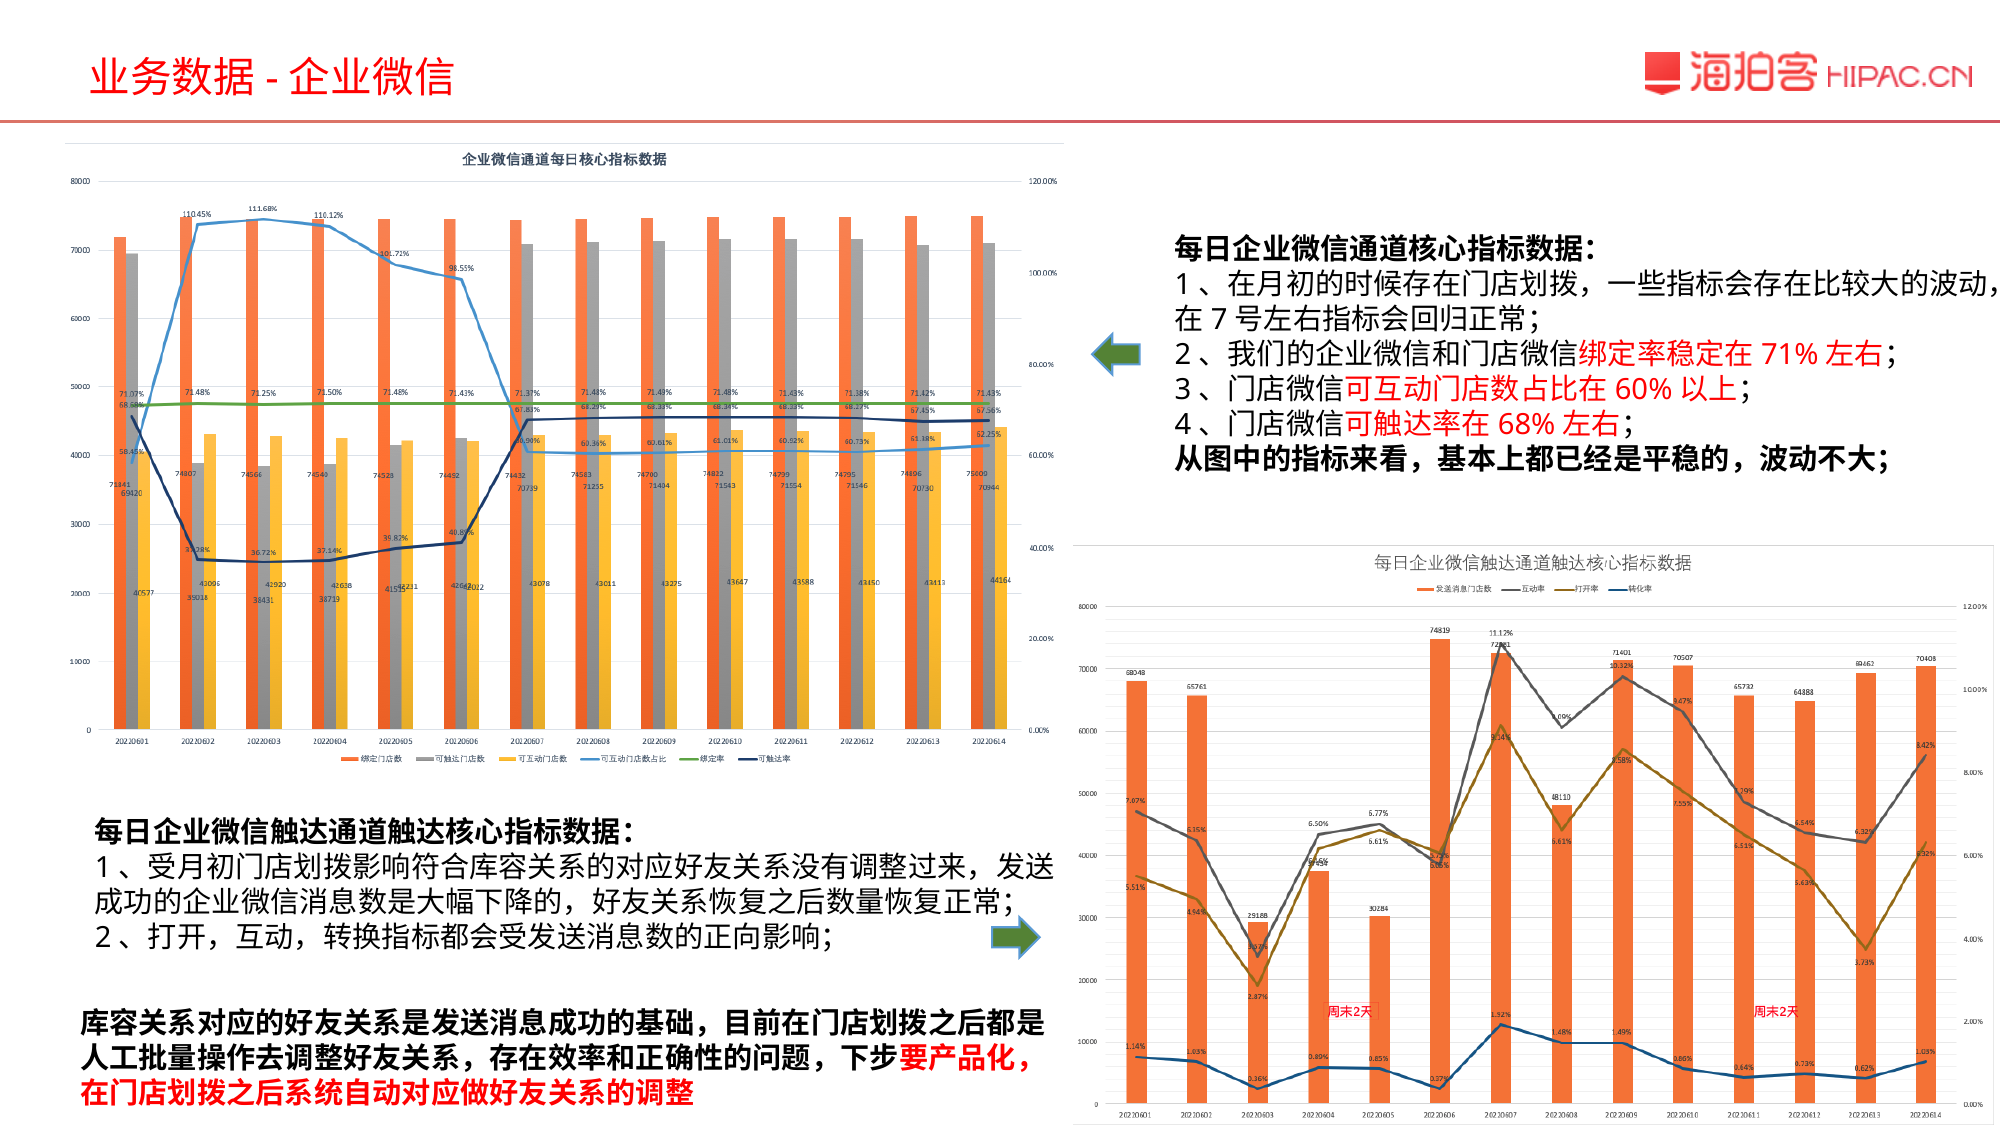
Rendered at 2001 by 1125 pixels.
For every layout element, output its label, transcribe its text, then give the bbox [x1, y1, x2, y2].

text_box 每日企业微信触达通道触达核心指标数据： 1、受月初门店划拨影响符合库容关系的对应好友关系没有调整过来，发送 成功的企业微信消息数是大幅下降的，好友关系恢复之后数量恢复正常； 2、打开，互动，转换指标都会受发送消息数的正向影响； [79, 805, 1070, 961]
picture [1645, 51, 1817, 95]
text_box 库容关系对应的好友关系是发送消息成功的基础，目前在门店划拨之后都是 人工批量操作去调整好友关系，存在效率和正确性的问题，下步要产品化， 在门店划拨之后系统自动对应做好友关系的调整 [65, 996, 1061, 1117]
text_box 业务数据-企业微信 [73, 43, 471, 109]
picture [1073, 545, 1994, 1125]
picture [65, 143, 1065, 772]
text_box 每日企业微信通道核心指标数据： 1、在月初的时候存在门店划拨，一些指标会存在比较大的波动， 在7号左右指标会回归正常； 2、我们的企业微信和门店微信绑定率稳定在71%左右； 3、门店微信可互动门店数占比在60%以上； 4、门店微信可触达率在68%左右； 从图中的指标来看，基本上都已经是平稳的，波动不大； [1159, 222, 2000, 483]
picture [1828, 66, 1972, 87]
text_box [1090, 331, 1141, 377]
